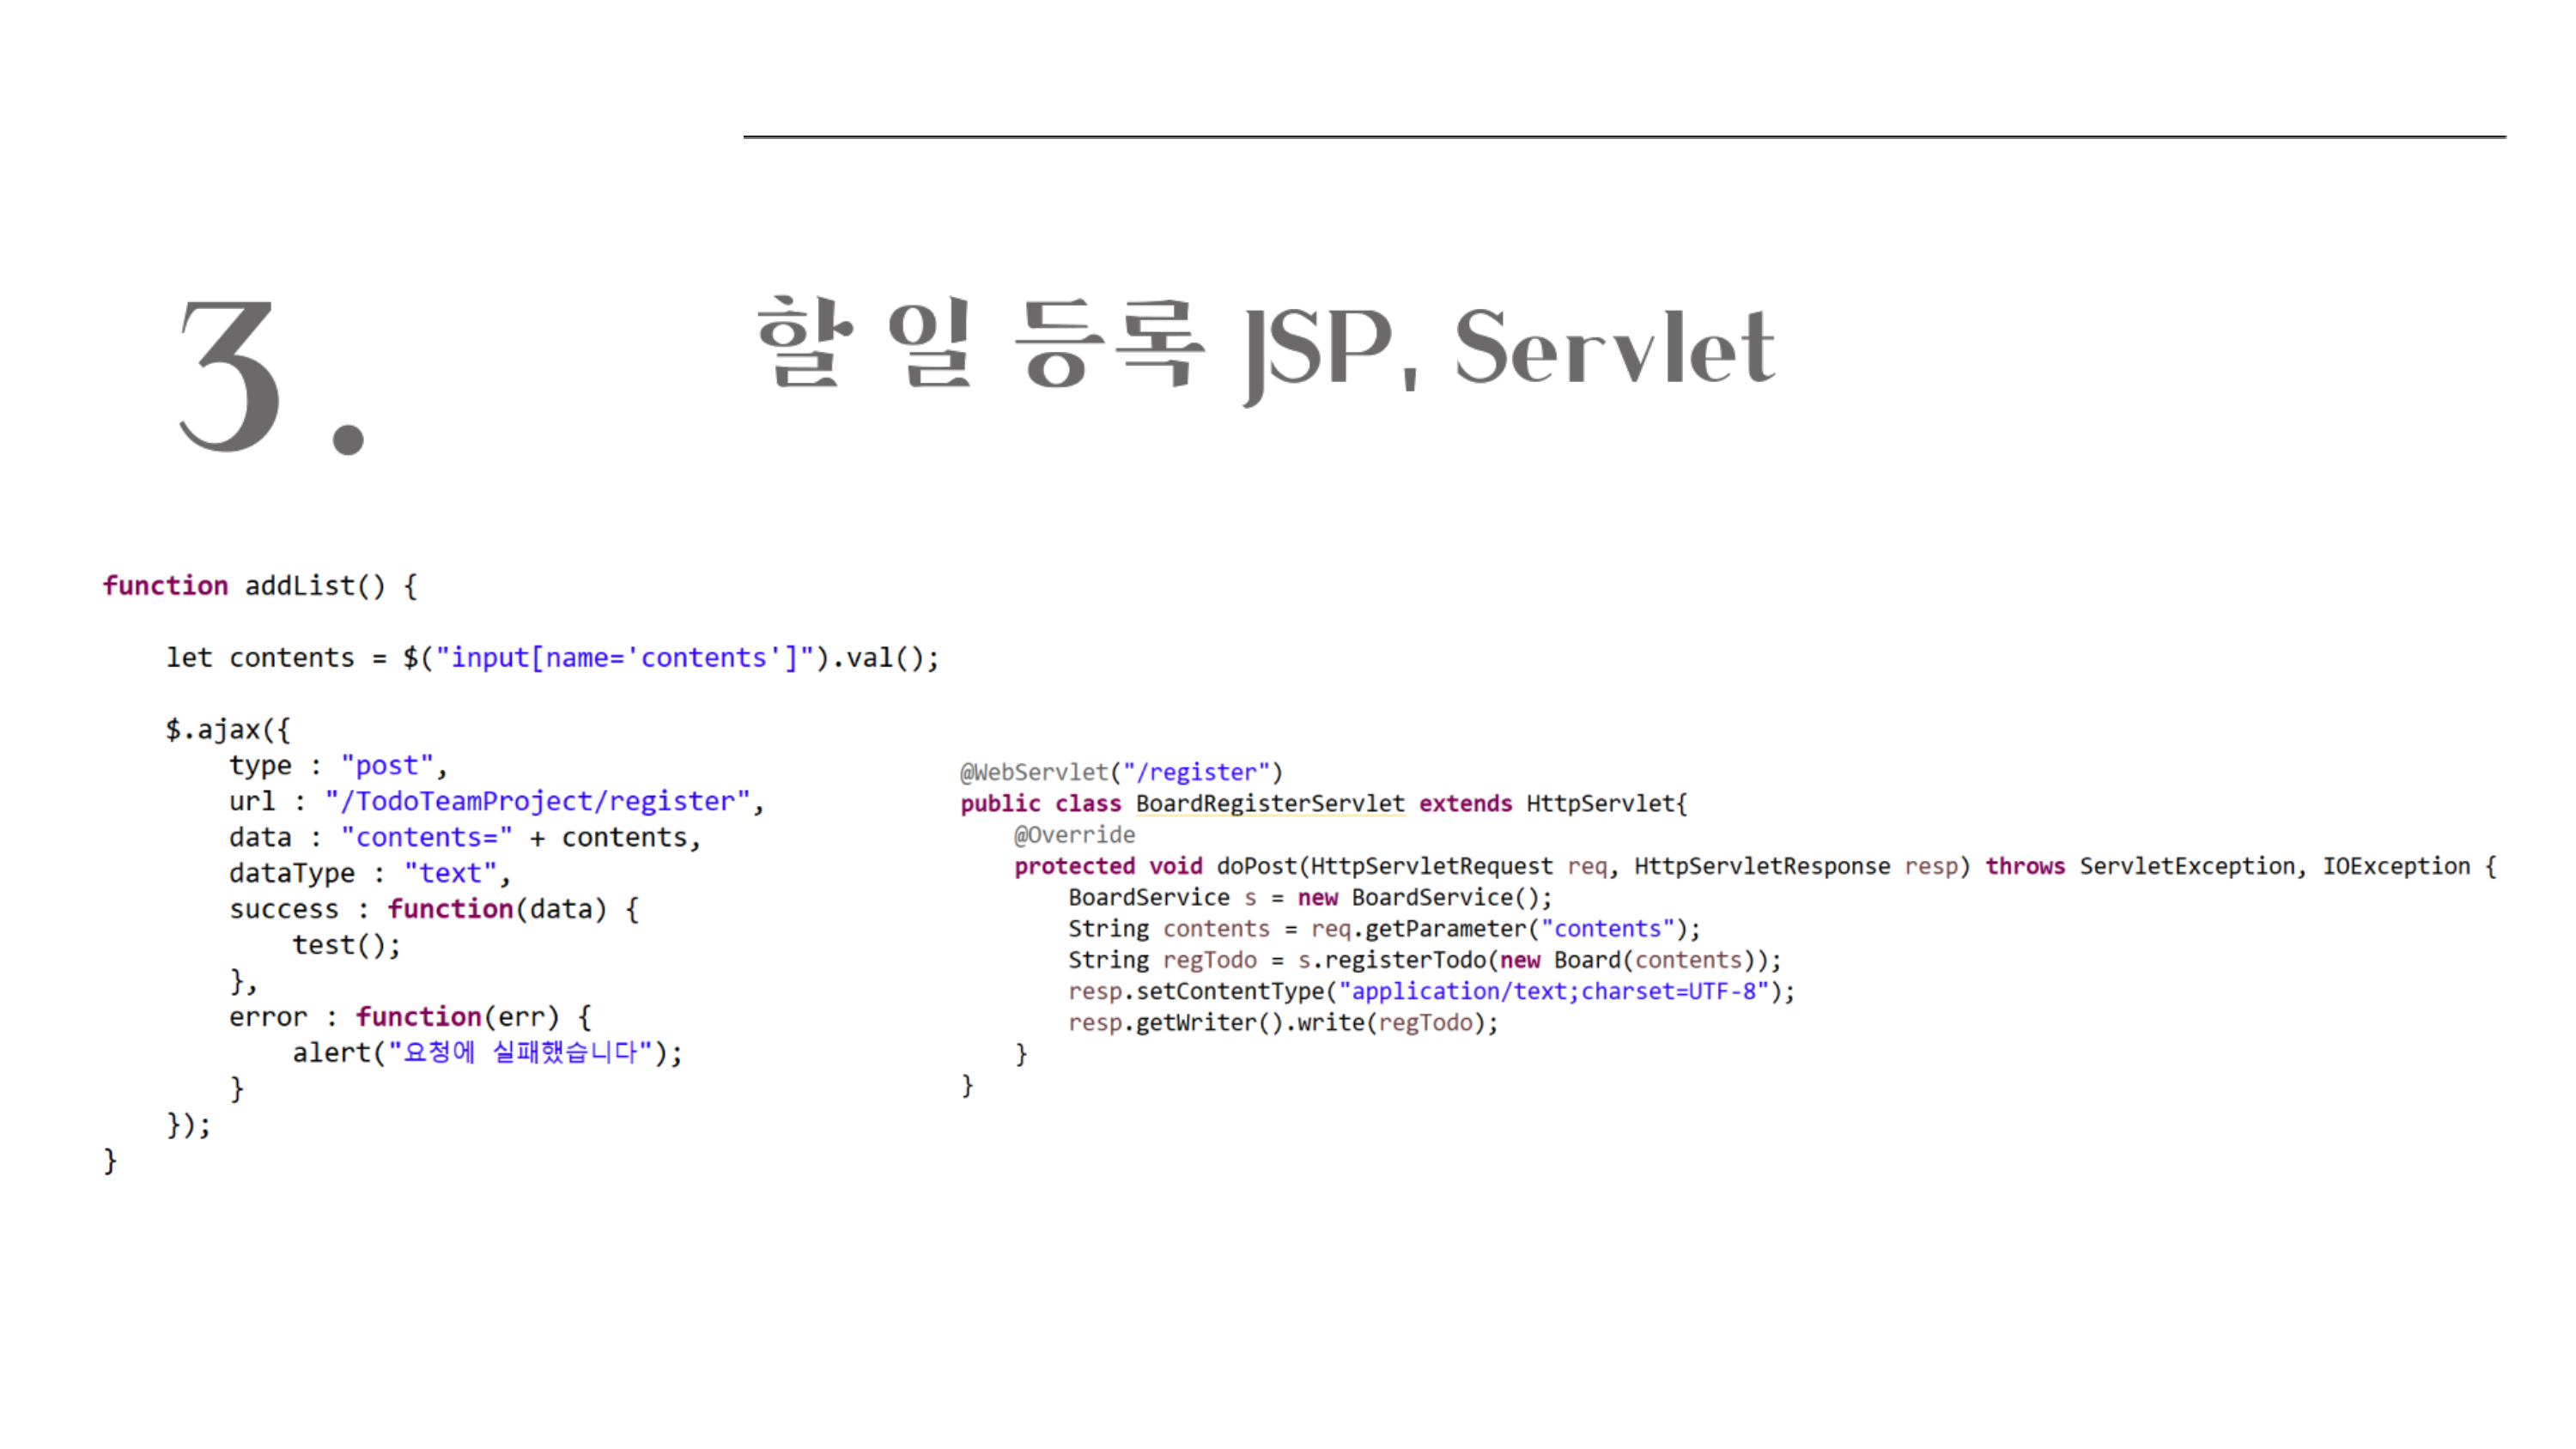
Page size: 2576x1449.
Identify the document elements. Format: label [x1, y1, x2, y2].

picture [710, 224, 1888, 520]
text_box [743, 136, 2507, 139]
picture [80, 149, 608, 694]
text_box [958, 752, 2507, 1112]
text_box [87, 557, 957, 1194]
